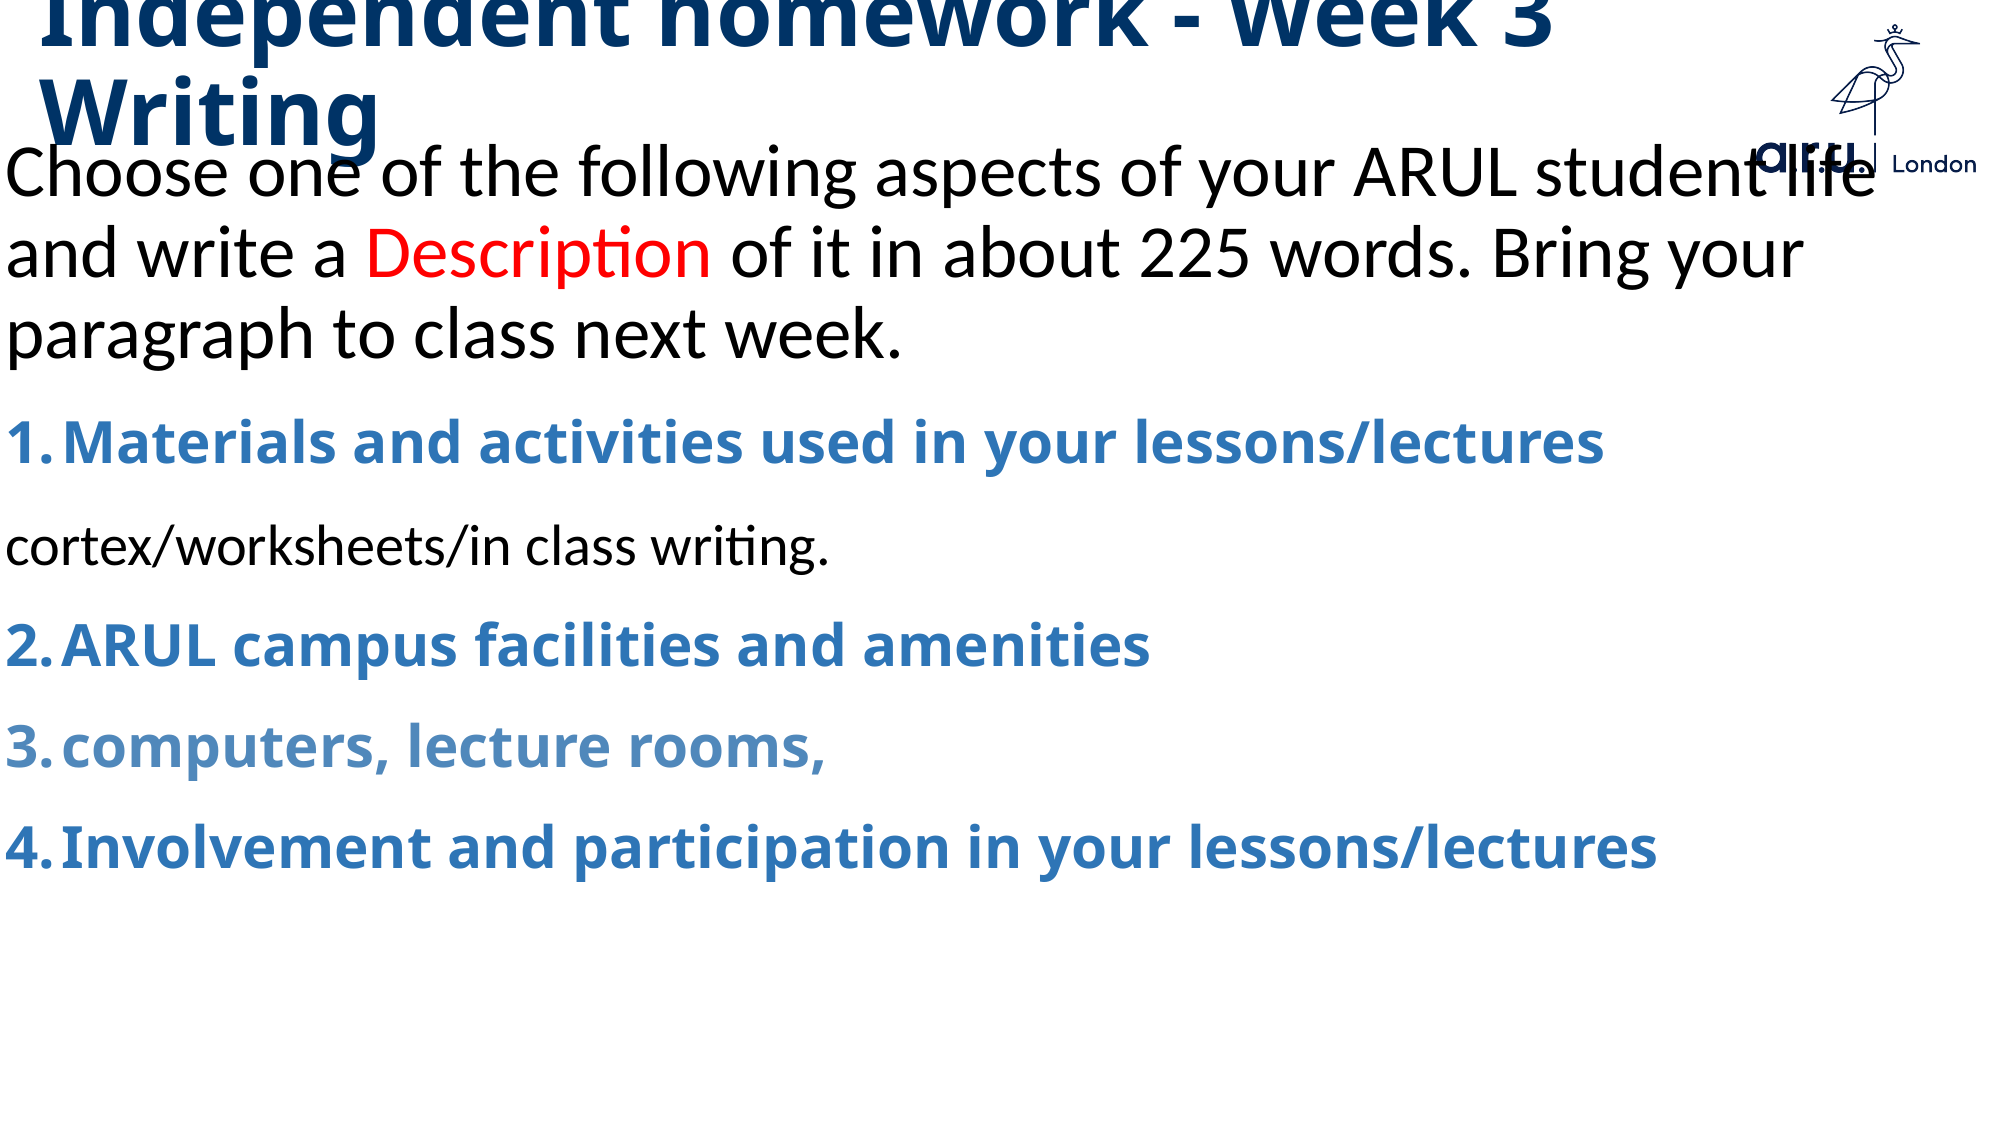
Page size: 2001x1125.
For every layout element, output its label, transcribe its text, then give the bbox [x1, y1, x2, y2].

picture [1756, 24, 1976, 173]
list Choose one of the following aspects of your ARUL student life and write a Description of it in about 225 words. Bring your paragraph to class next week. Materials and activities used in your lessons/lectures cortex/worksheets/in class writing. ARUL campus facilities and amenities computers, lecture rooms, Involvement and participation in your lessons/lectures (This is only your week 3! You will have more ARUL experiences and reflections in the coming weeks, and more to write about too). [0, 123, 1975, 1124]
title Independent homework - Week 3 Writing [24, 0, 1918, 123]
